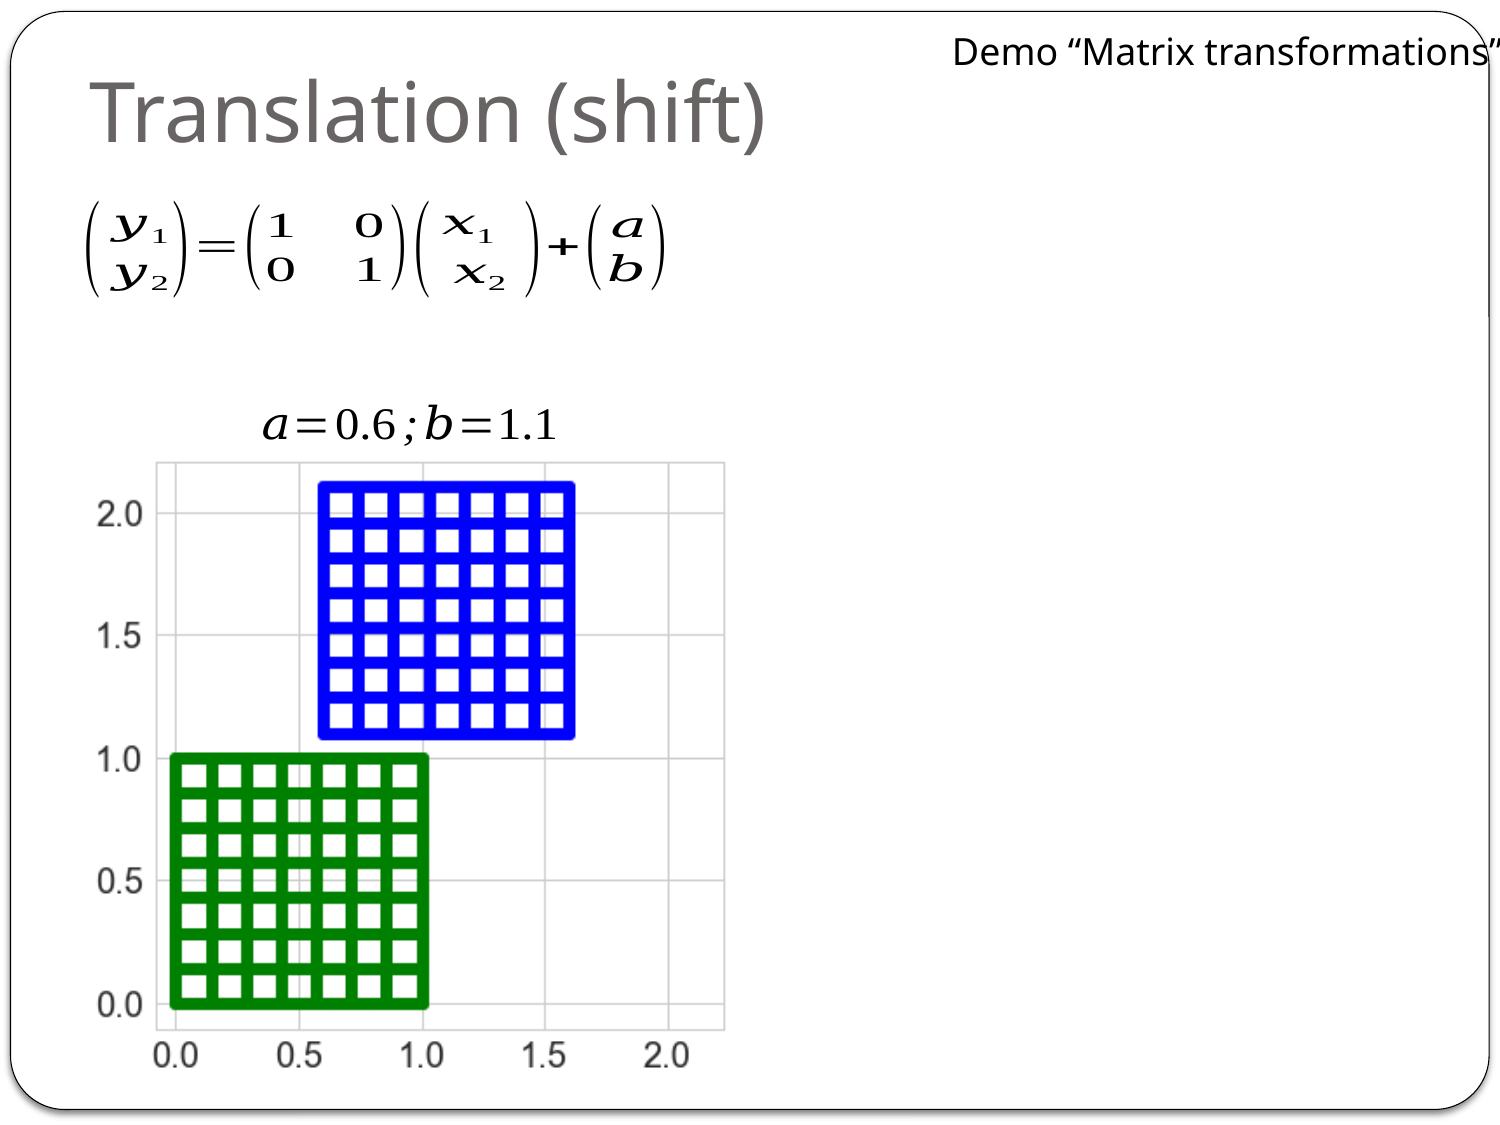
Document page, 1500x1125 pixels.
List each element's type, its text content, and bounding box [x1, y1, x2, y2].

picture [83, 450, 736, 1087]
text_box Demo “Matrix transformations” [937, 20, 1500, 81]
text_box Translation (shift) [75, 52, 1357, 167]
